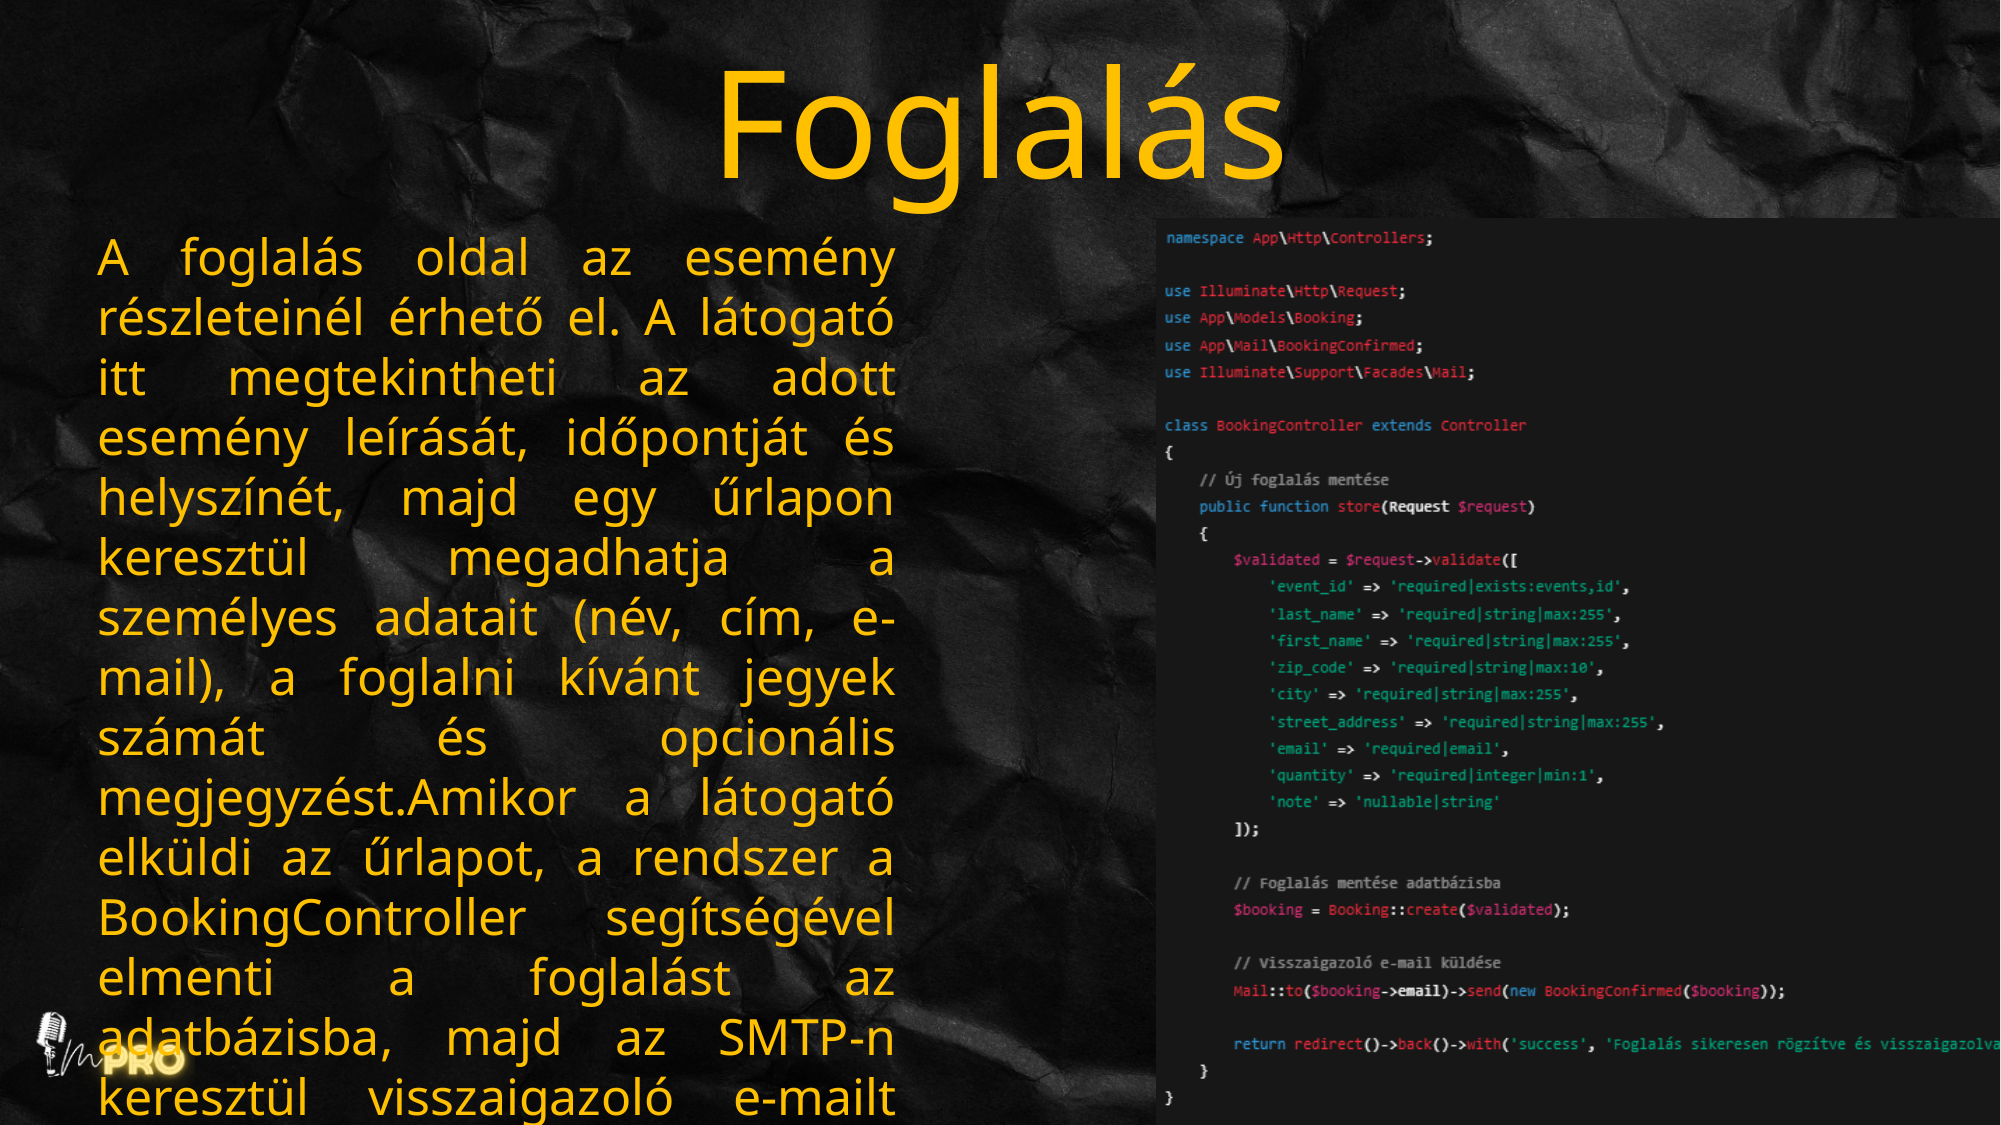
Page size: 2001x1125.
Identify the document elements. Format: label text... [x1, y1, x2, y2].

text_box Foglalás [635, 21, 1365, 216]
text_box A foglalás oldal az esemény részleteinél érhető el. A látogató itt megtekintheti az adott esemény leírását, időpontját és helyszínét, majd egy űrlapon keresztül megadhatja a személyes adatait (név, cím, e-mail), a foglalni kívánt jegyek számát és opcionális megjegyzést.Amikor a látogató elküldi az űrlapot, a rendszer a BookingController segítségével elmenti a foglalást az adatbázisba, majd az SMTP-n keresztül visszaigazoló e-mailt küld a megadott e-mail címre. [82, 218, 912, 1125]
picture [0, 0, 2001, 1125]
